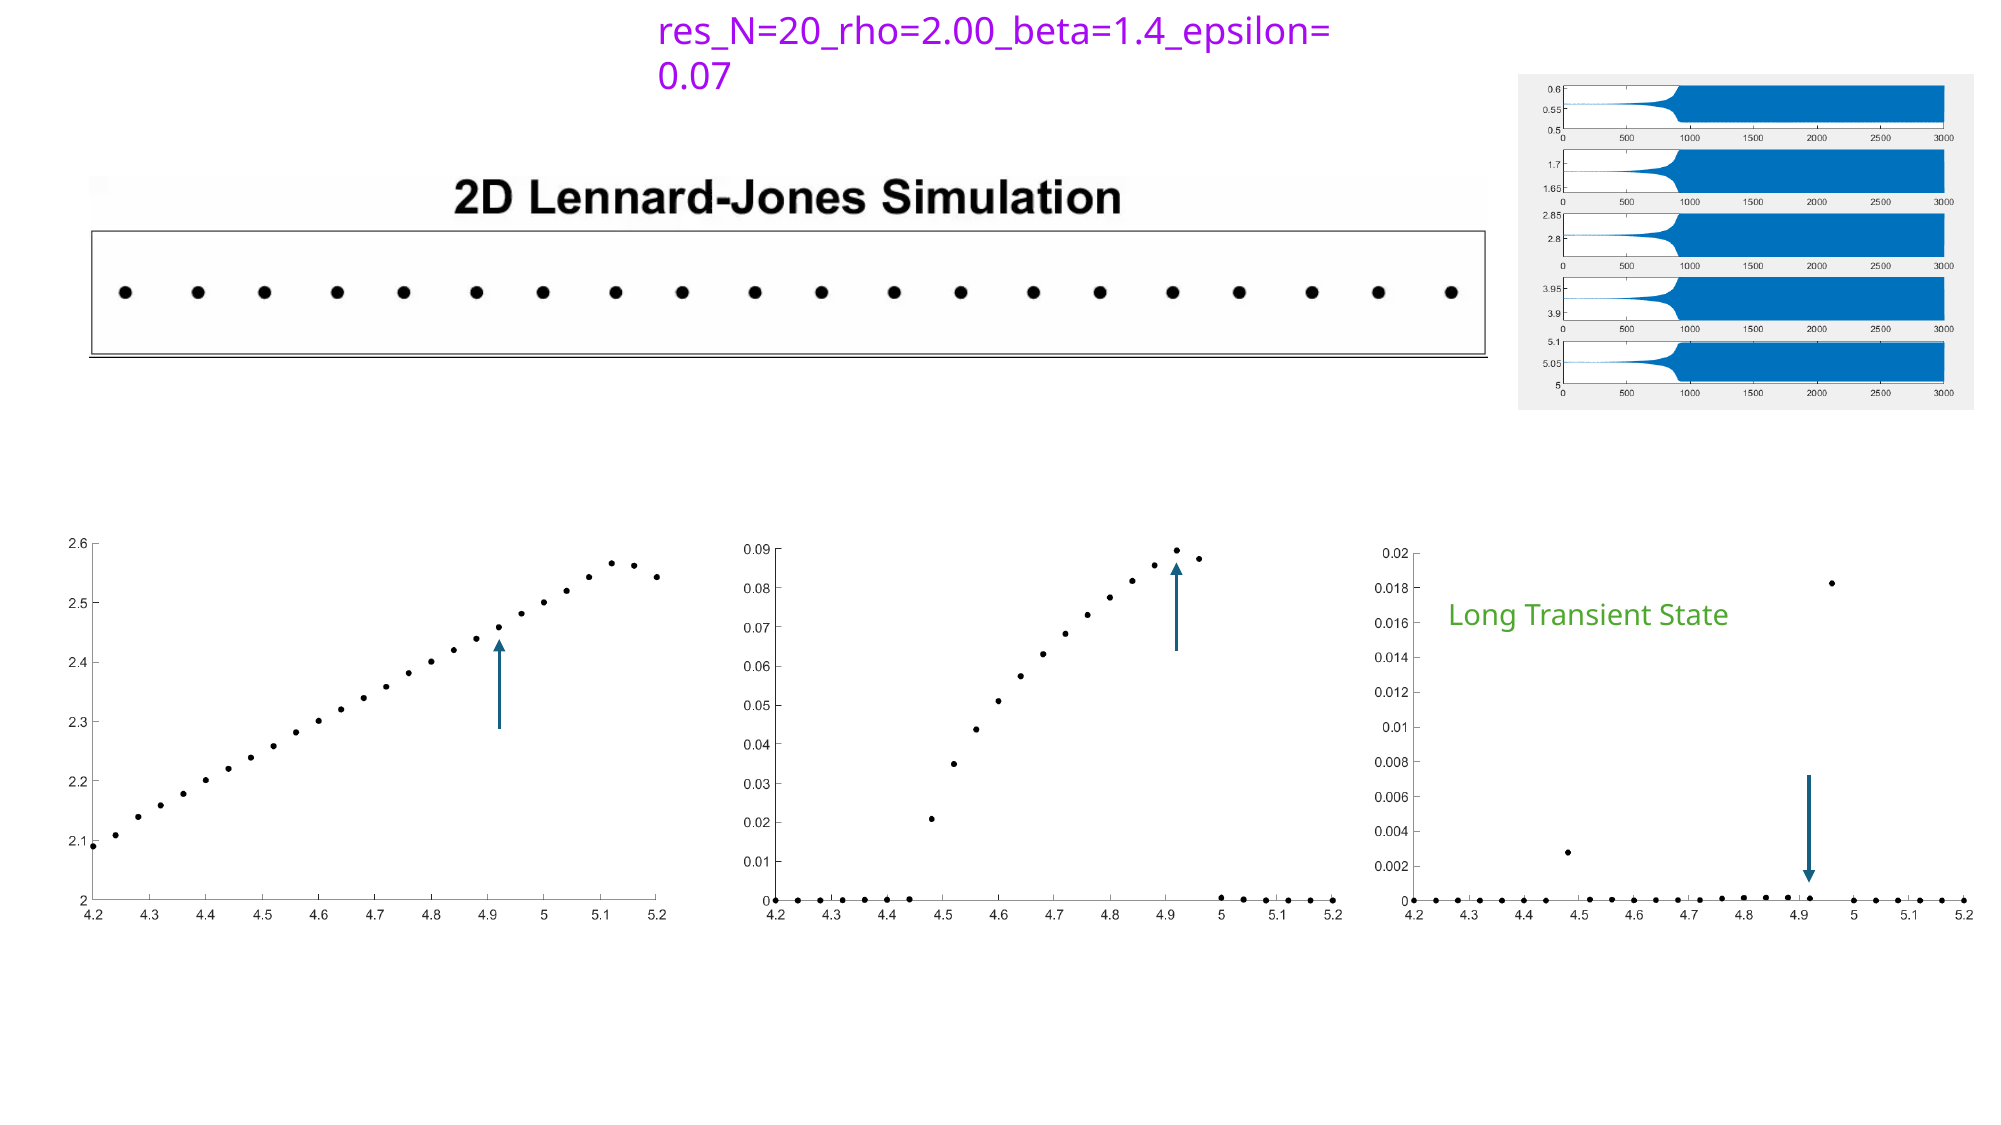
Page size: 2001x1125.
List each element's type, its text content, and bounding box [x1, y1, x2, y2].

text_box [87, 175, 1489, 359]
picture [741, 541, 1343, 922]
picture [1518, 74, 1975, 411]
picture [1373, 546, 1975, 922]
picture [66, 536, 668, 922]
text_box res_N=20_rho=2.00_beta=1.4_epsilon=0.07 [642, 0, 1358, 105]
